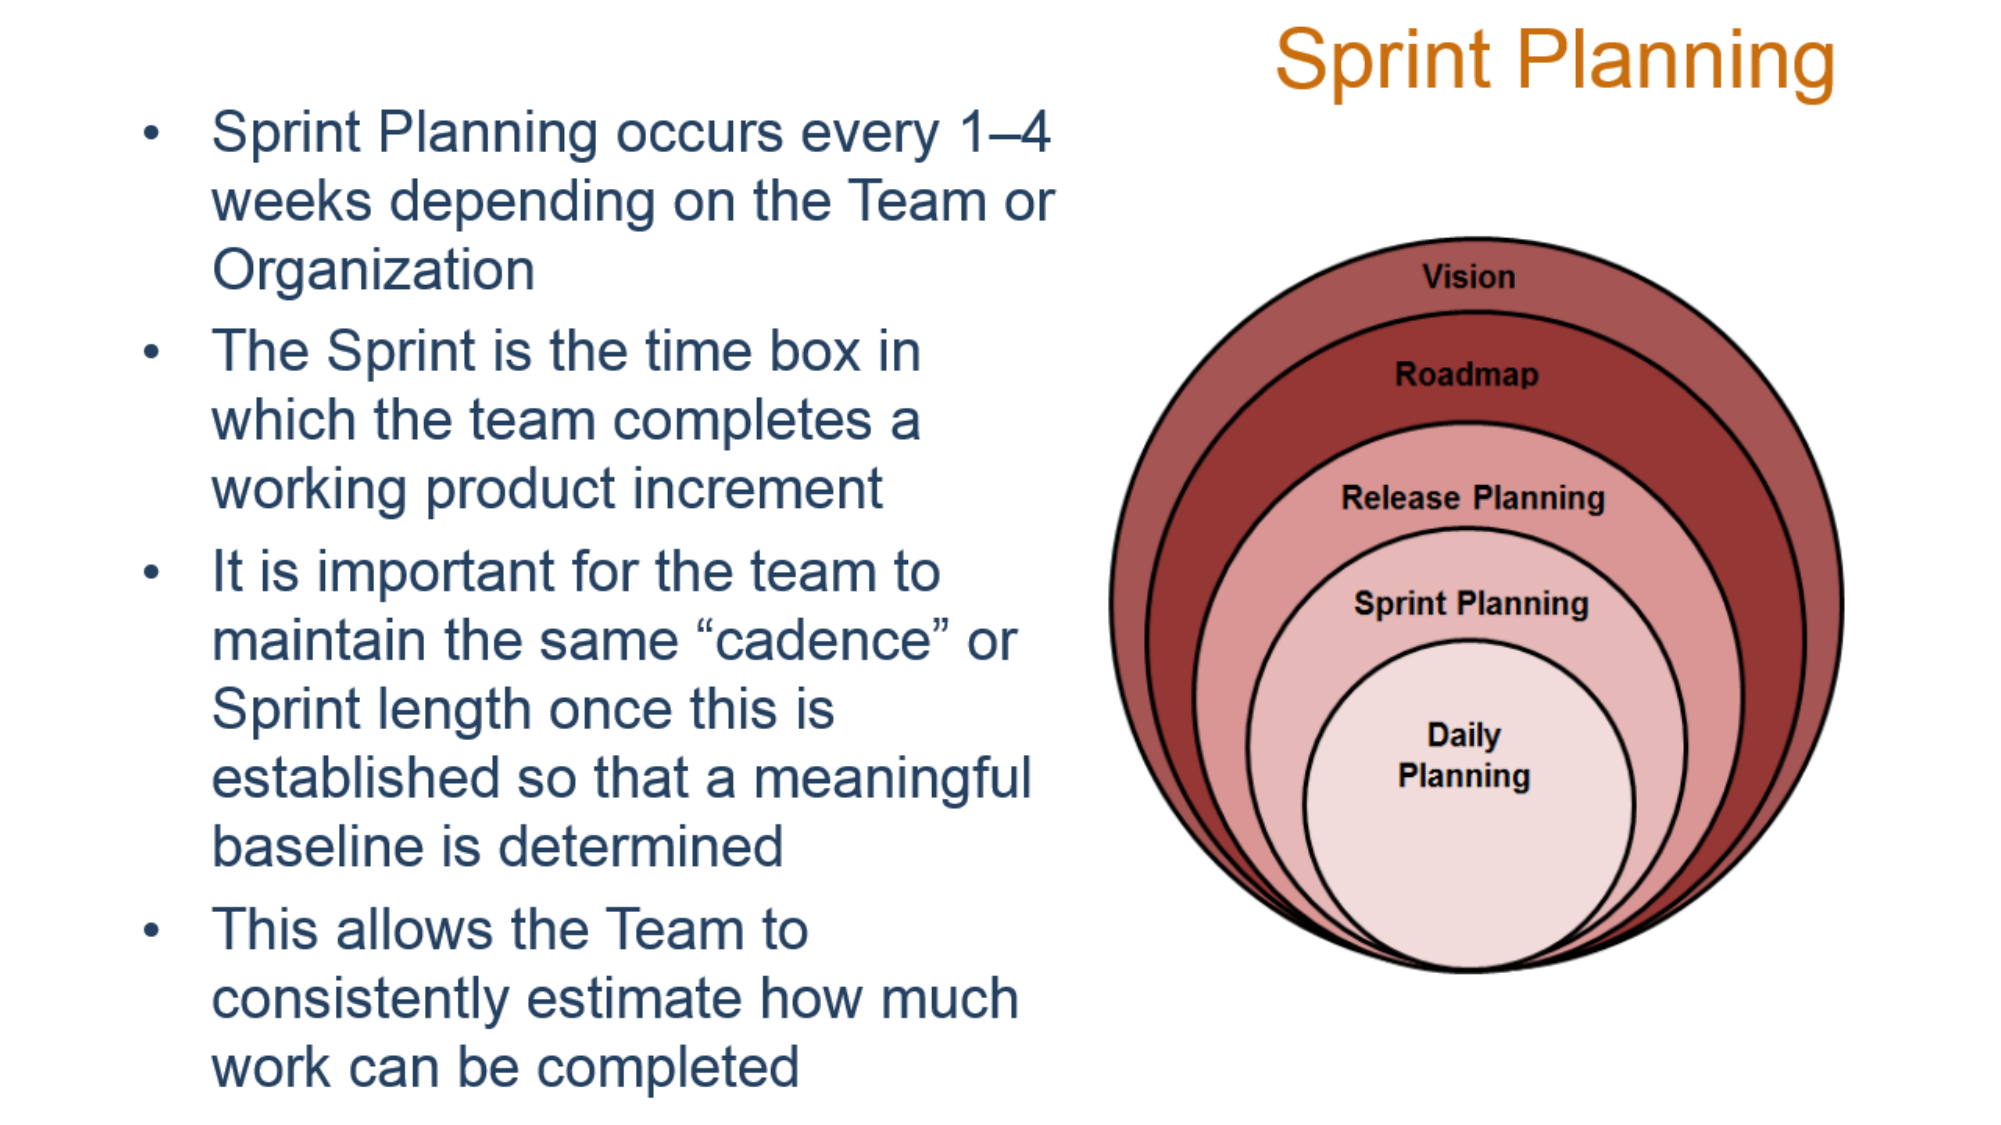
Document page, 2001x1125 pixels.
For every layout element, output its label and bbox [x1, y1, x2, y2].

picture [113, 16, 1887, 1109]
